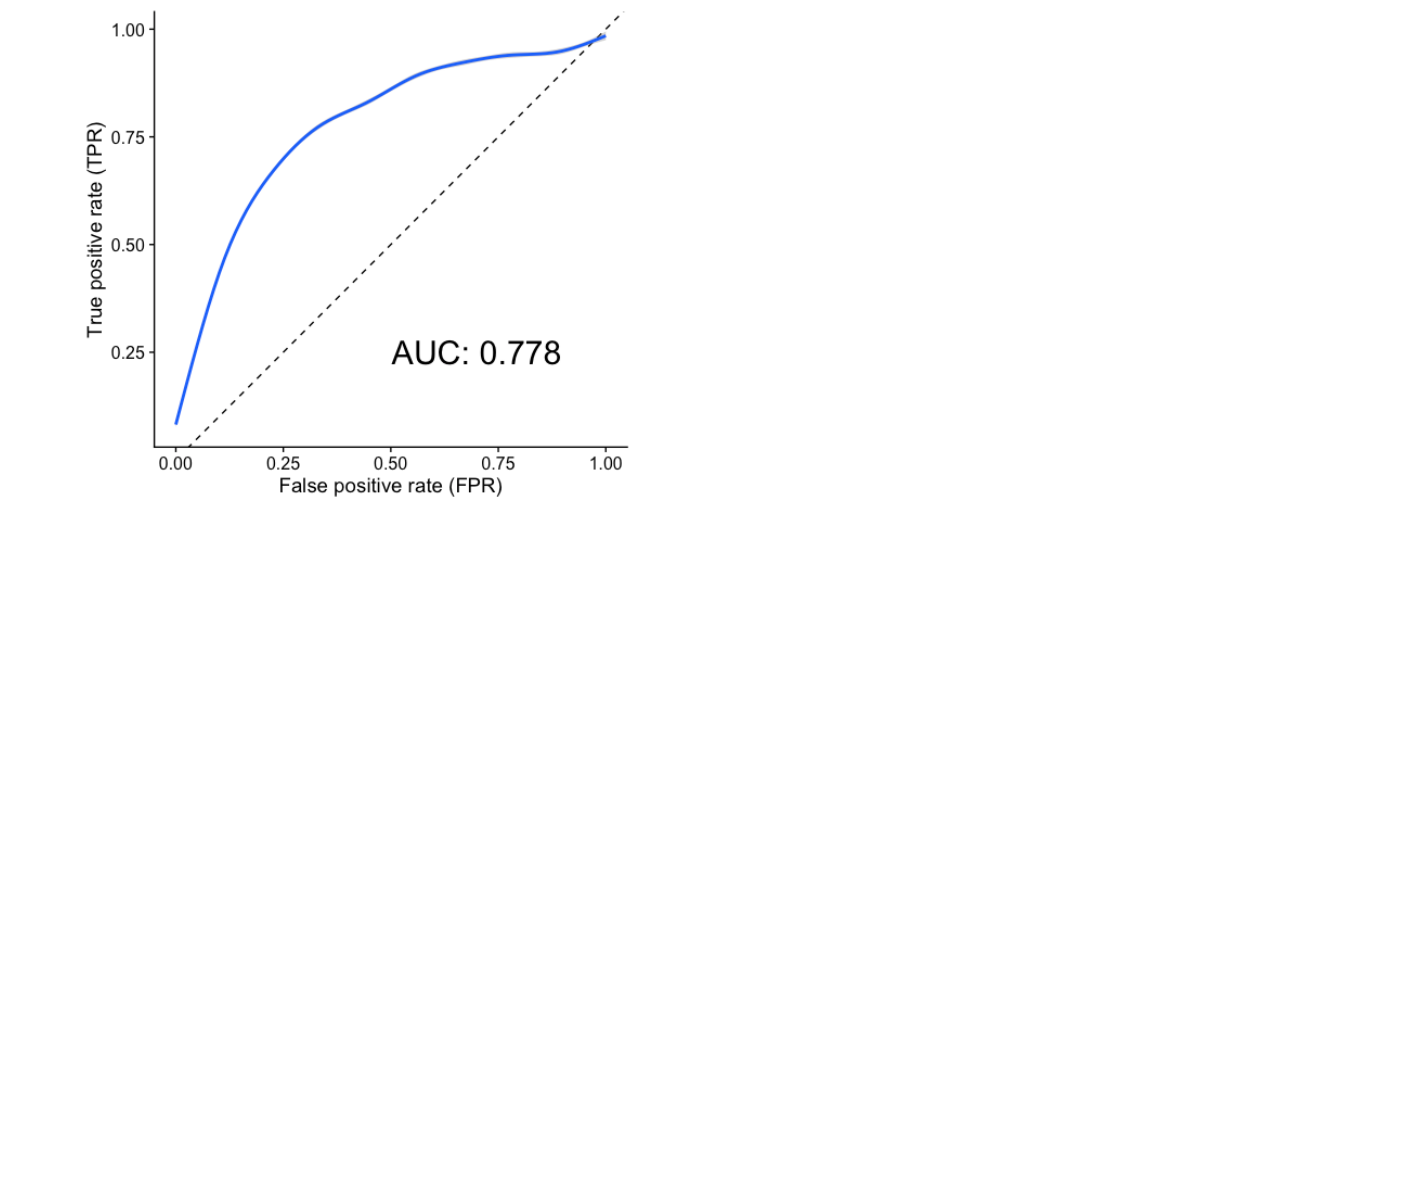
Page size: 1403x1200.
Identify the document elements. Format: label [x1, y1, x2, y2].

picture [80, 6, 637, 500]
